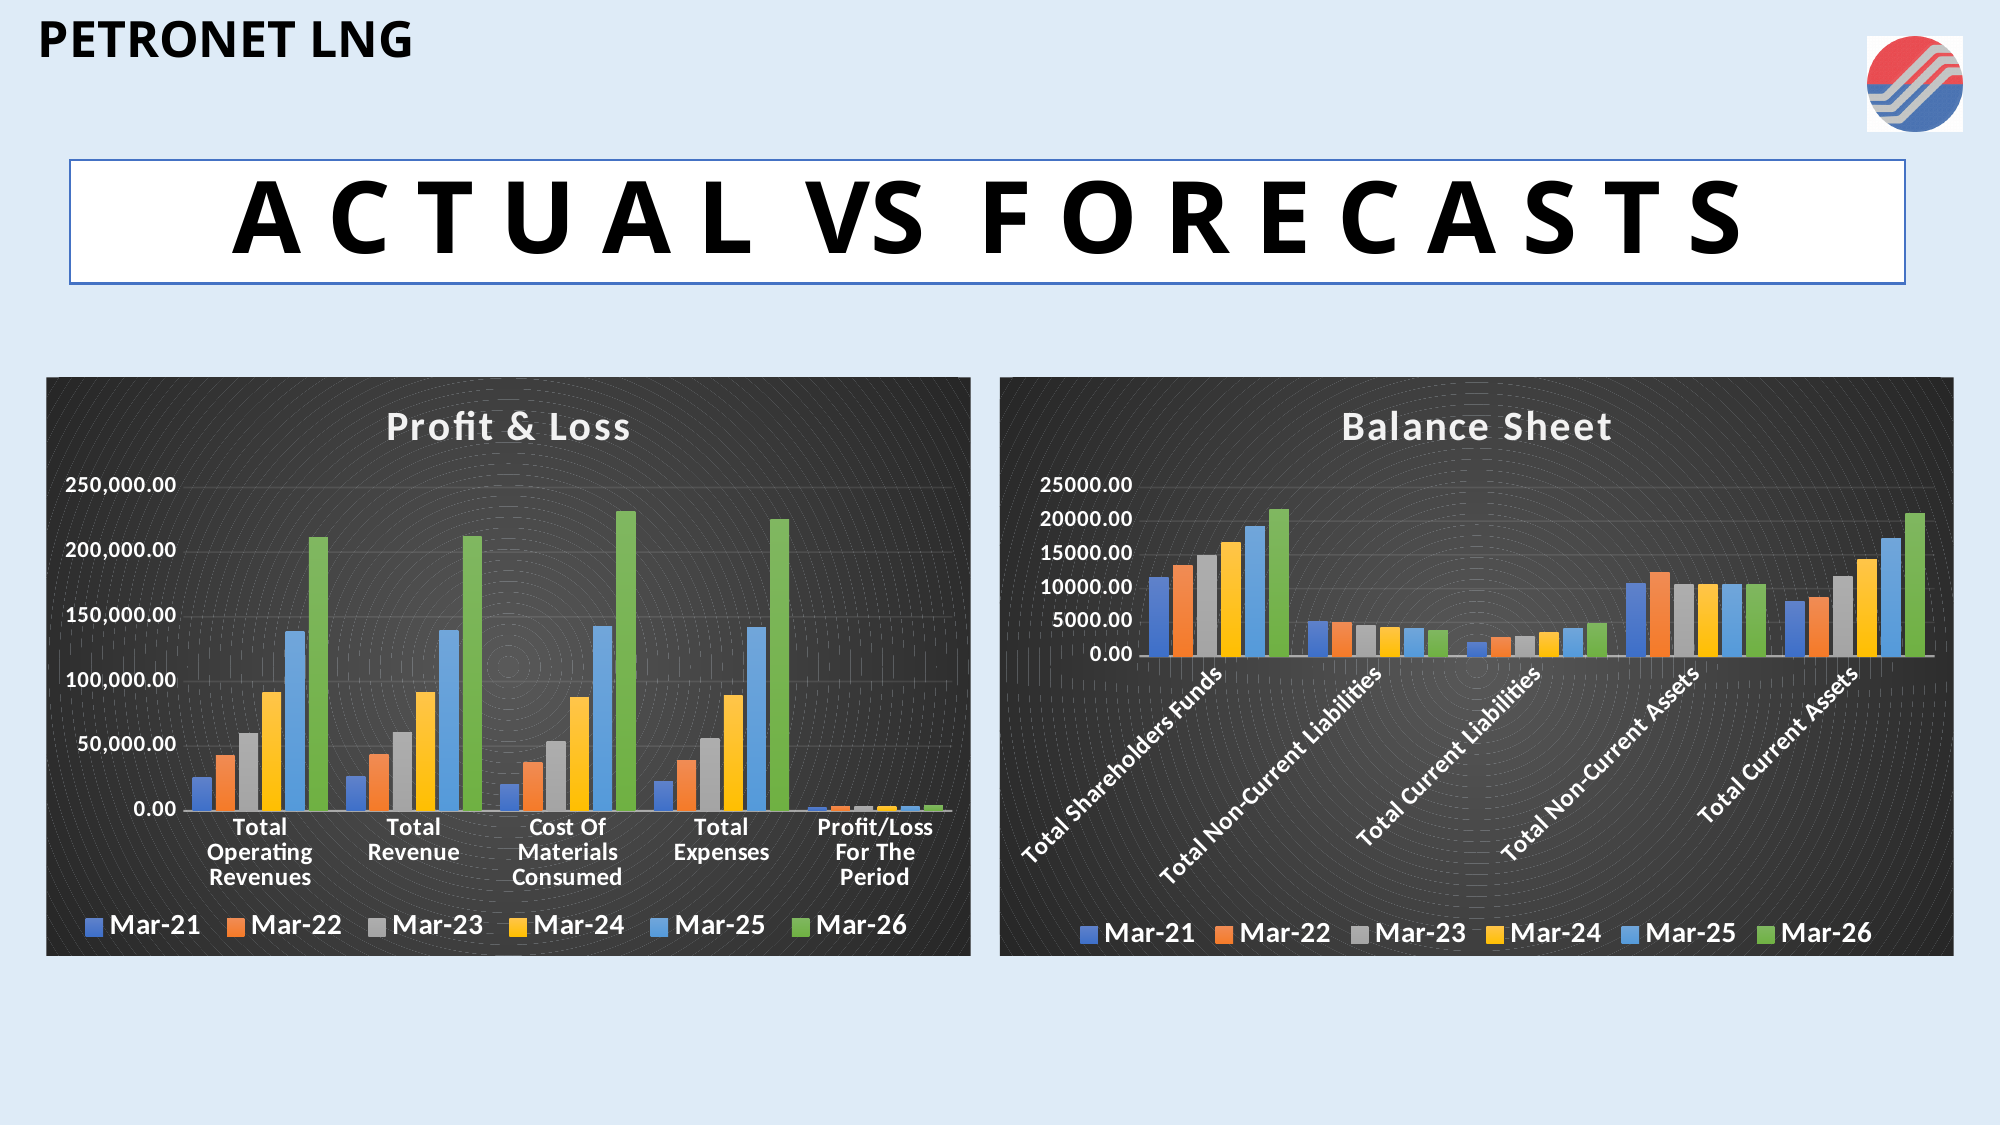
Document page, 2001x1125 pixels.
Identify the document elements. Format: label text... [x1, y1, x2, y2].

picture [1867, 36, 1963, 132]
text_box PETRONET LNG [23, 0, 735, 75]
chart [46, 377, 971, 956]
chart [999, 377, 1954, 956]
text_box A C T U A L VS F O R E C A S T S [69, 159, 1906, 285]
